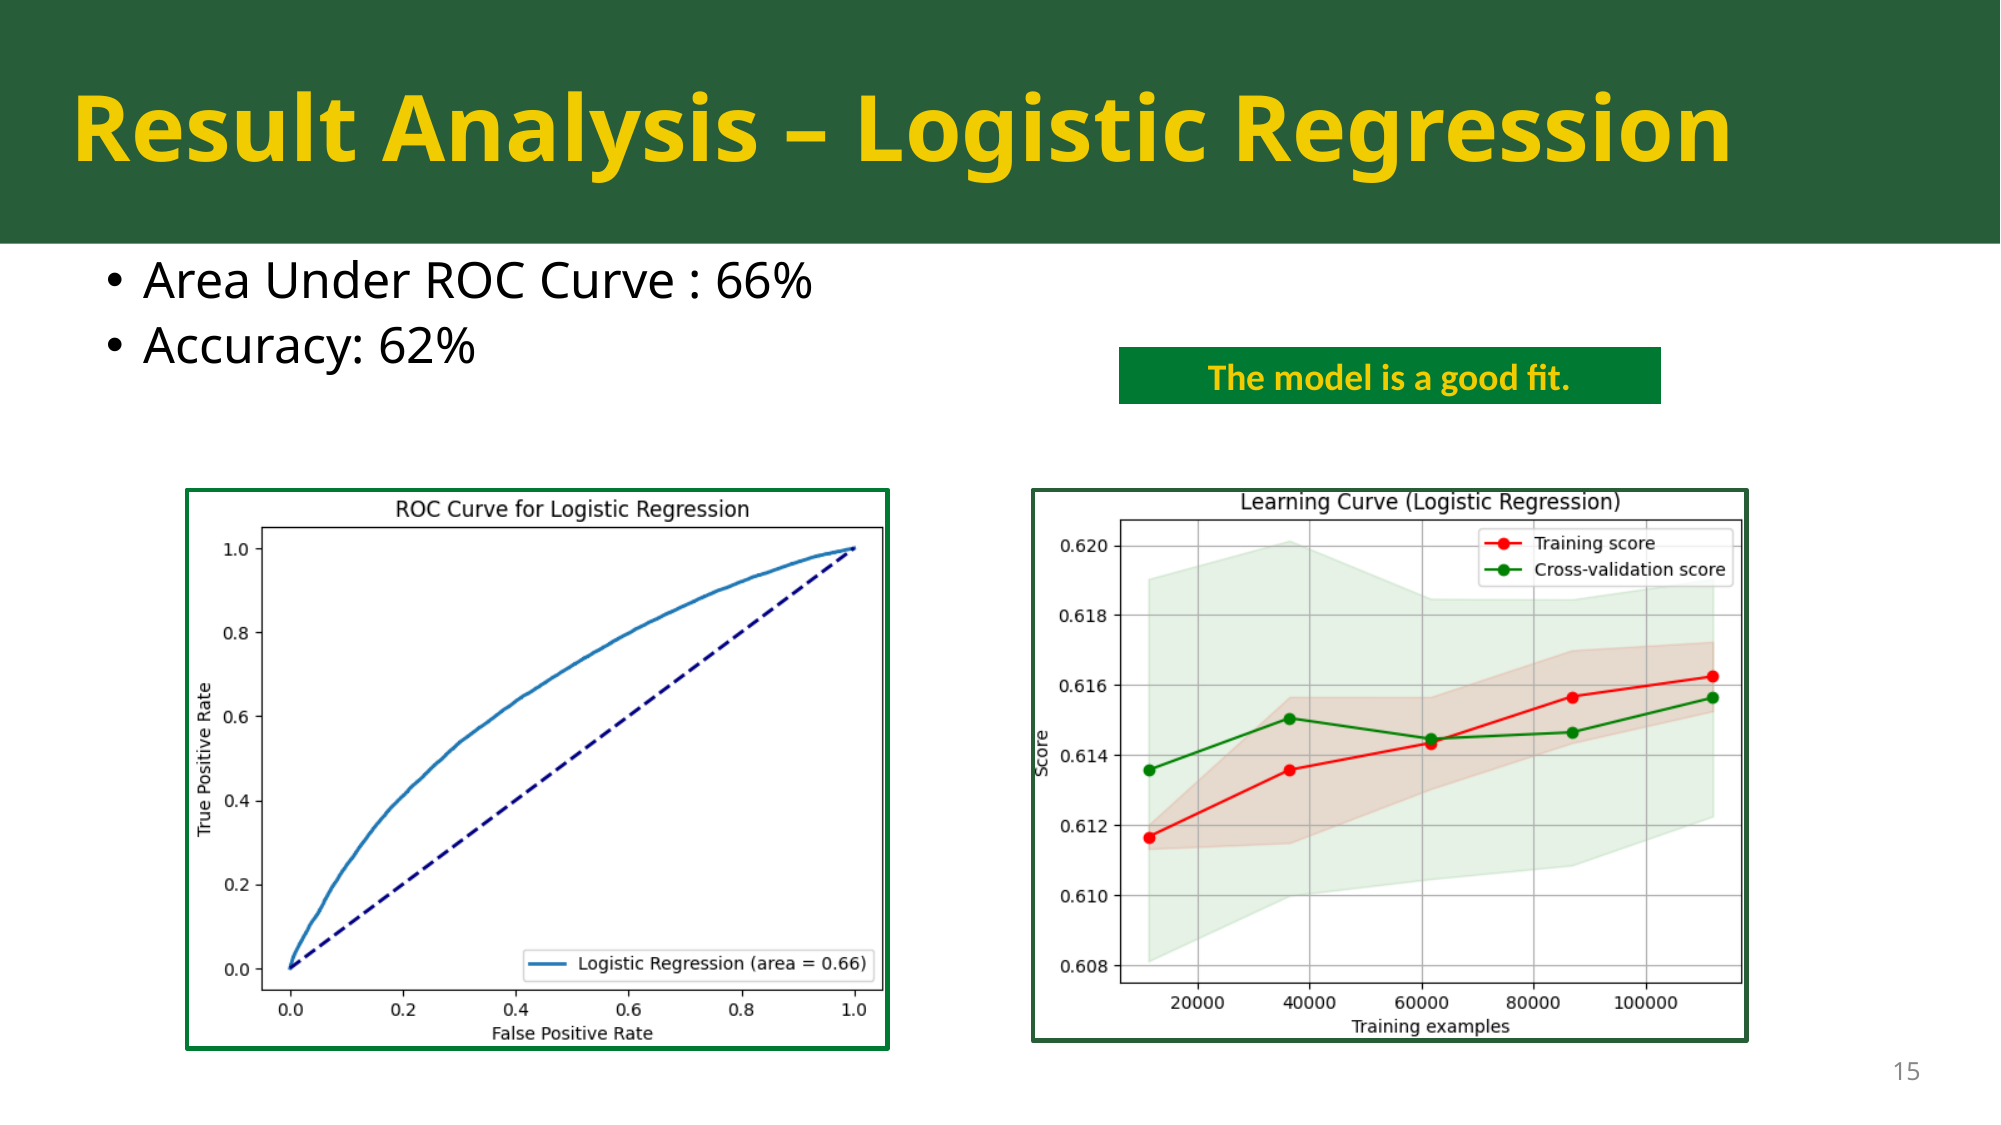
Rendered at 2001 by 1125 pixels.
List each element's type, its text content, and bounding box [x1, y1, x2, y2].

title Result Analysis – Logistic Regression [70, 82, 2000, 208]
picture [188, 491, 886, 1047]
text_box The model is a good fit. [1117, 345, 1663, 406]
picture [1035, 491, 1745, 1039]
slide_number 15 [1448, 1042, 1936, 1103]
list Area Under ROC Curve : 66% Accuracy: 62% [16, 248, 1888, 473]
